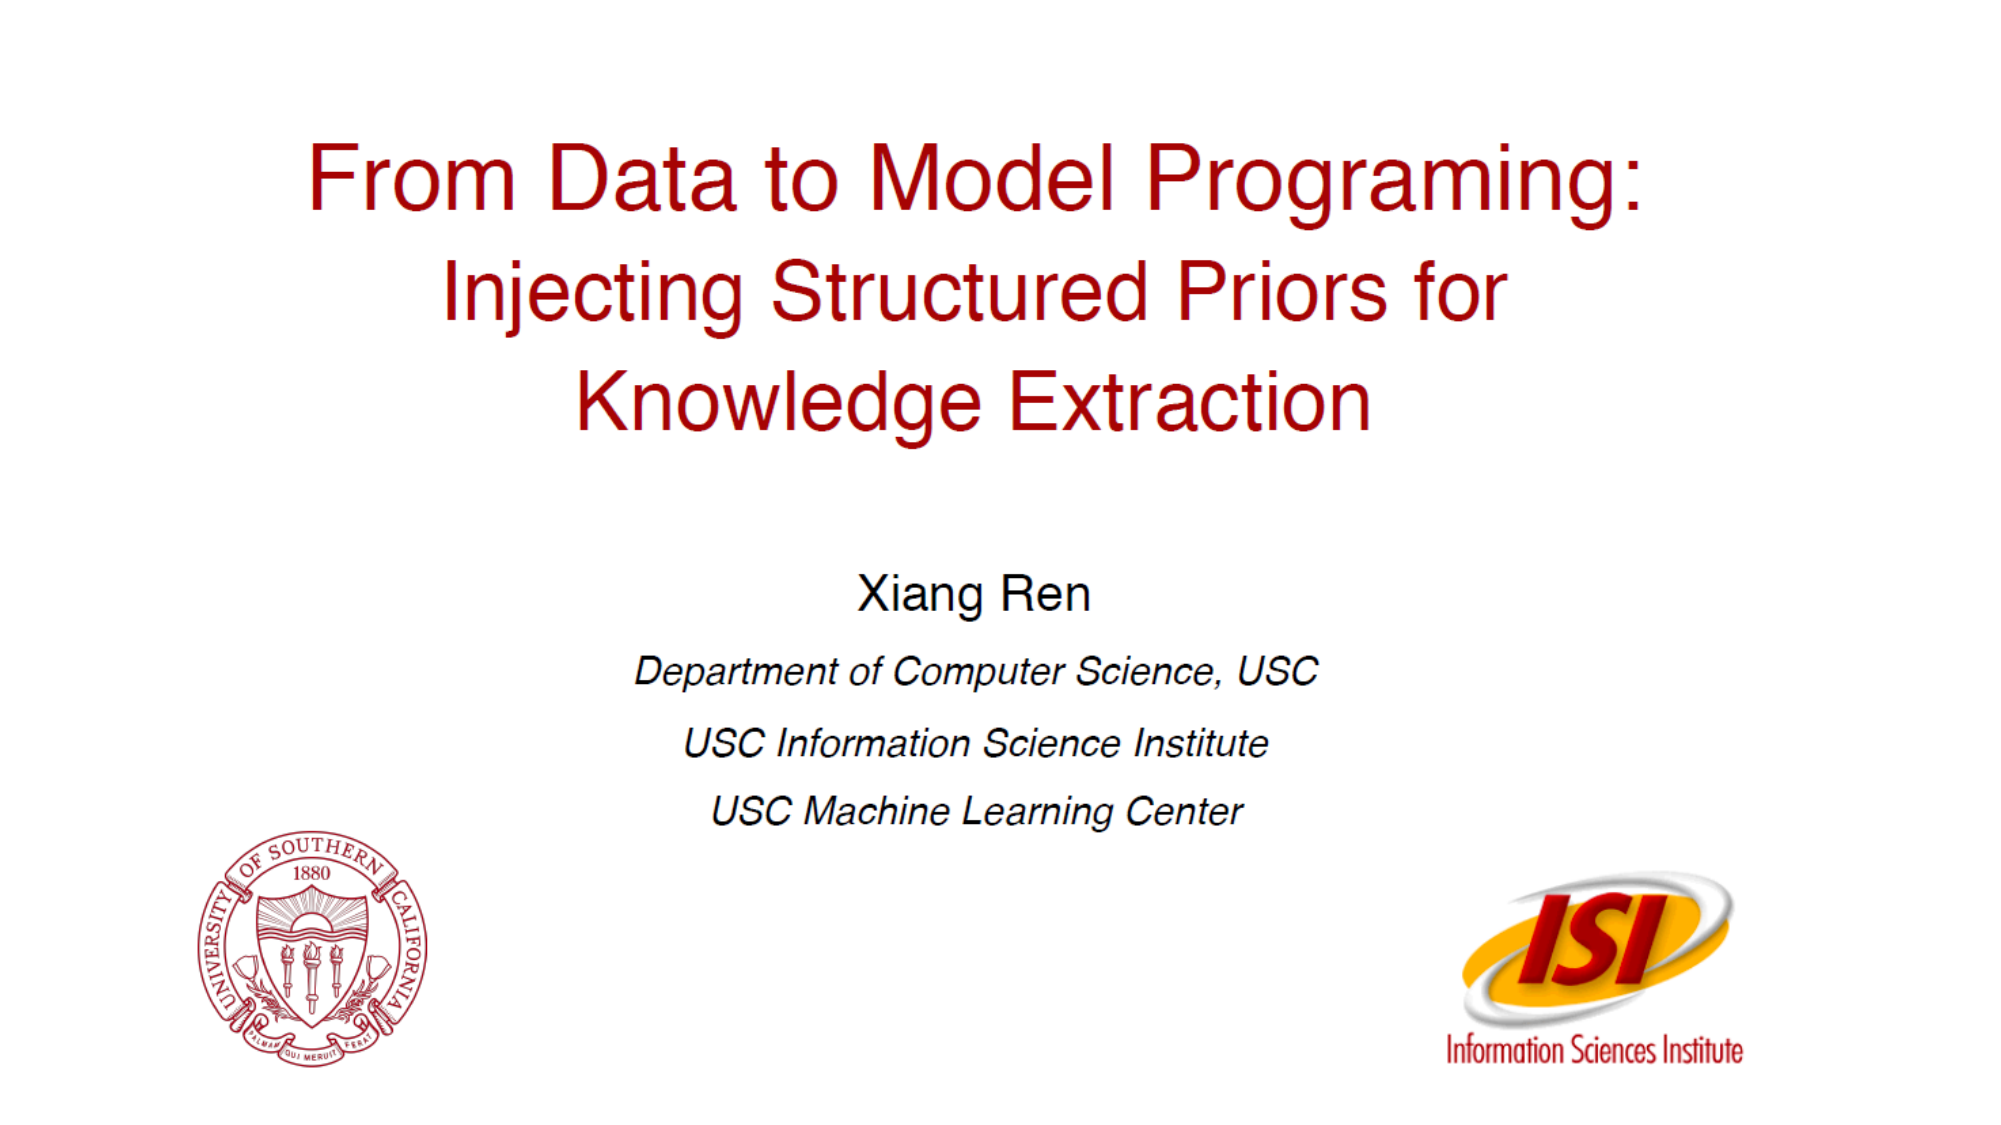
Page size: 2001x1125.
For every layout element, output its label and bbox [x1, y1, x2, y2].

picture [153, 32, 1791, 1088]
